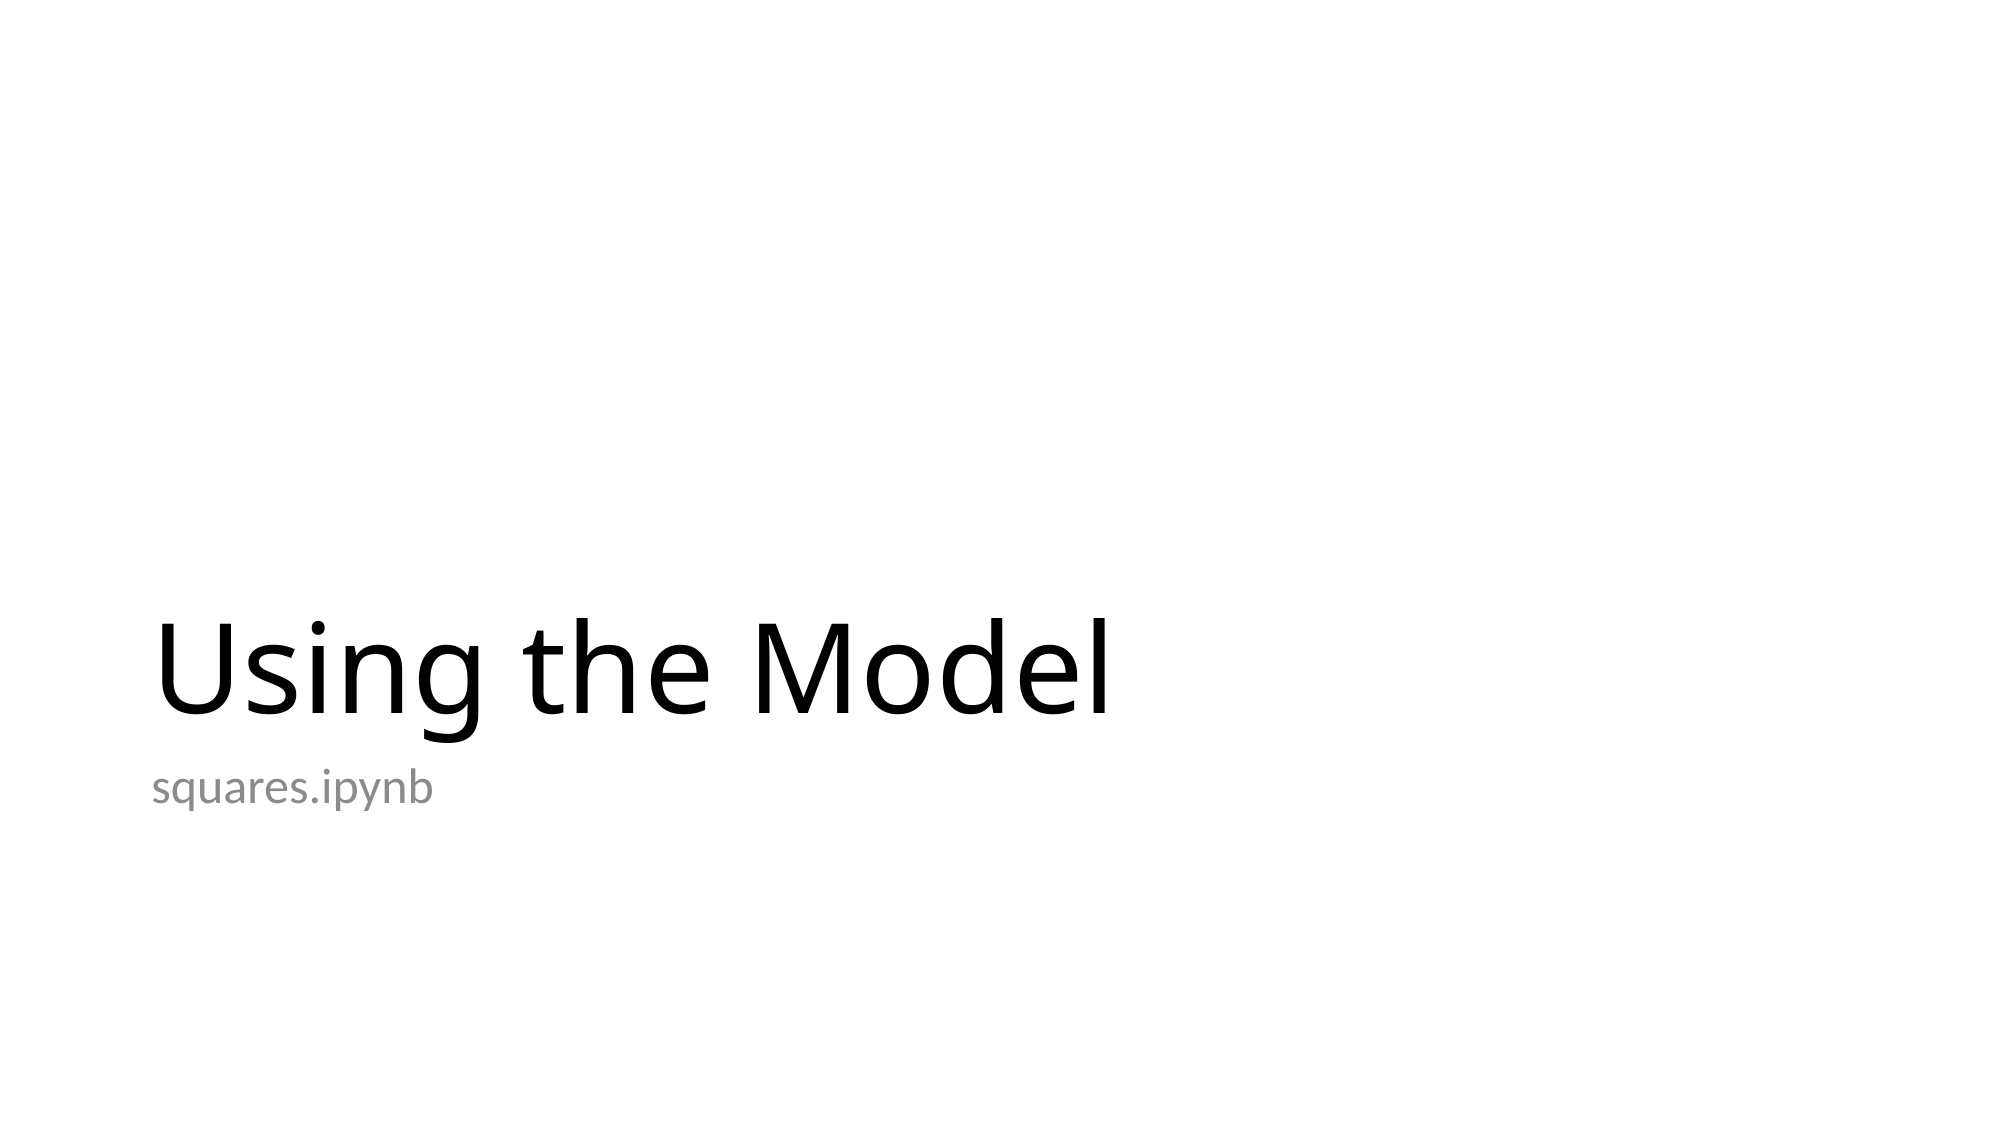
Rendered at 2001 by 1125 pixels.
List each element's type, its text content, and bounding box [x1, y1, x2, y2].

list squares.ipynb [136, 752, 1862, 999]
title Using the Model [136, 280, 1862, 749]
